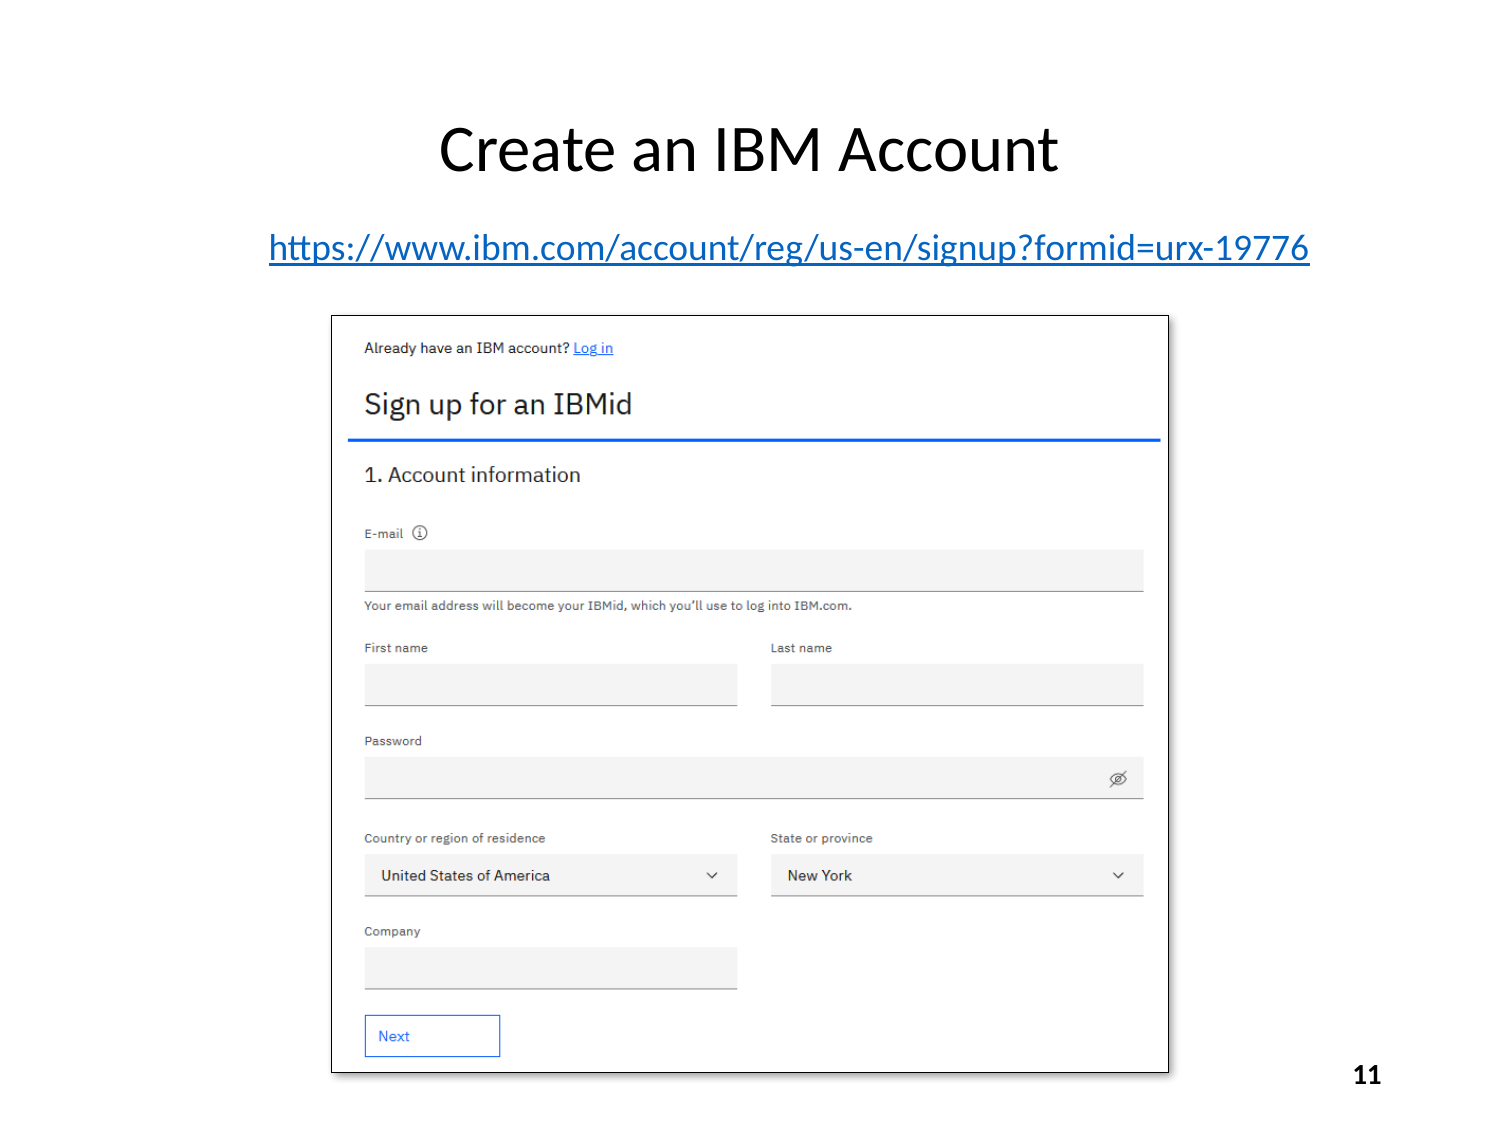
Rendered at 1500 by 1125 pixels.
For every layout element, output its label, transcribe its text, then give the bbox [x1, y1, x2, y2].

text_box https://www.ibm.com/account/reg/us-en/signup?formid=urx-19776 [233, 215, 1346, 276]
title Create an IBM Account [103, 59, 1397, 241]
slide_number 11 [1059, 1042, 1397, 1103]
picture [331, 315, 1169, 1073]
